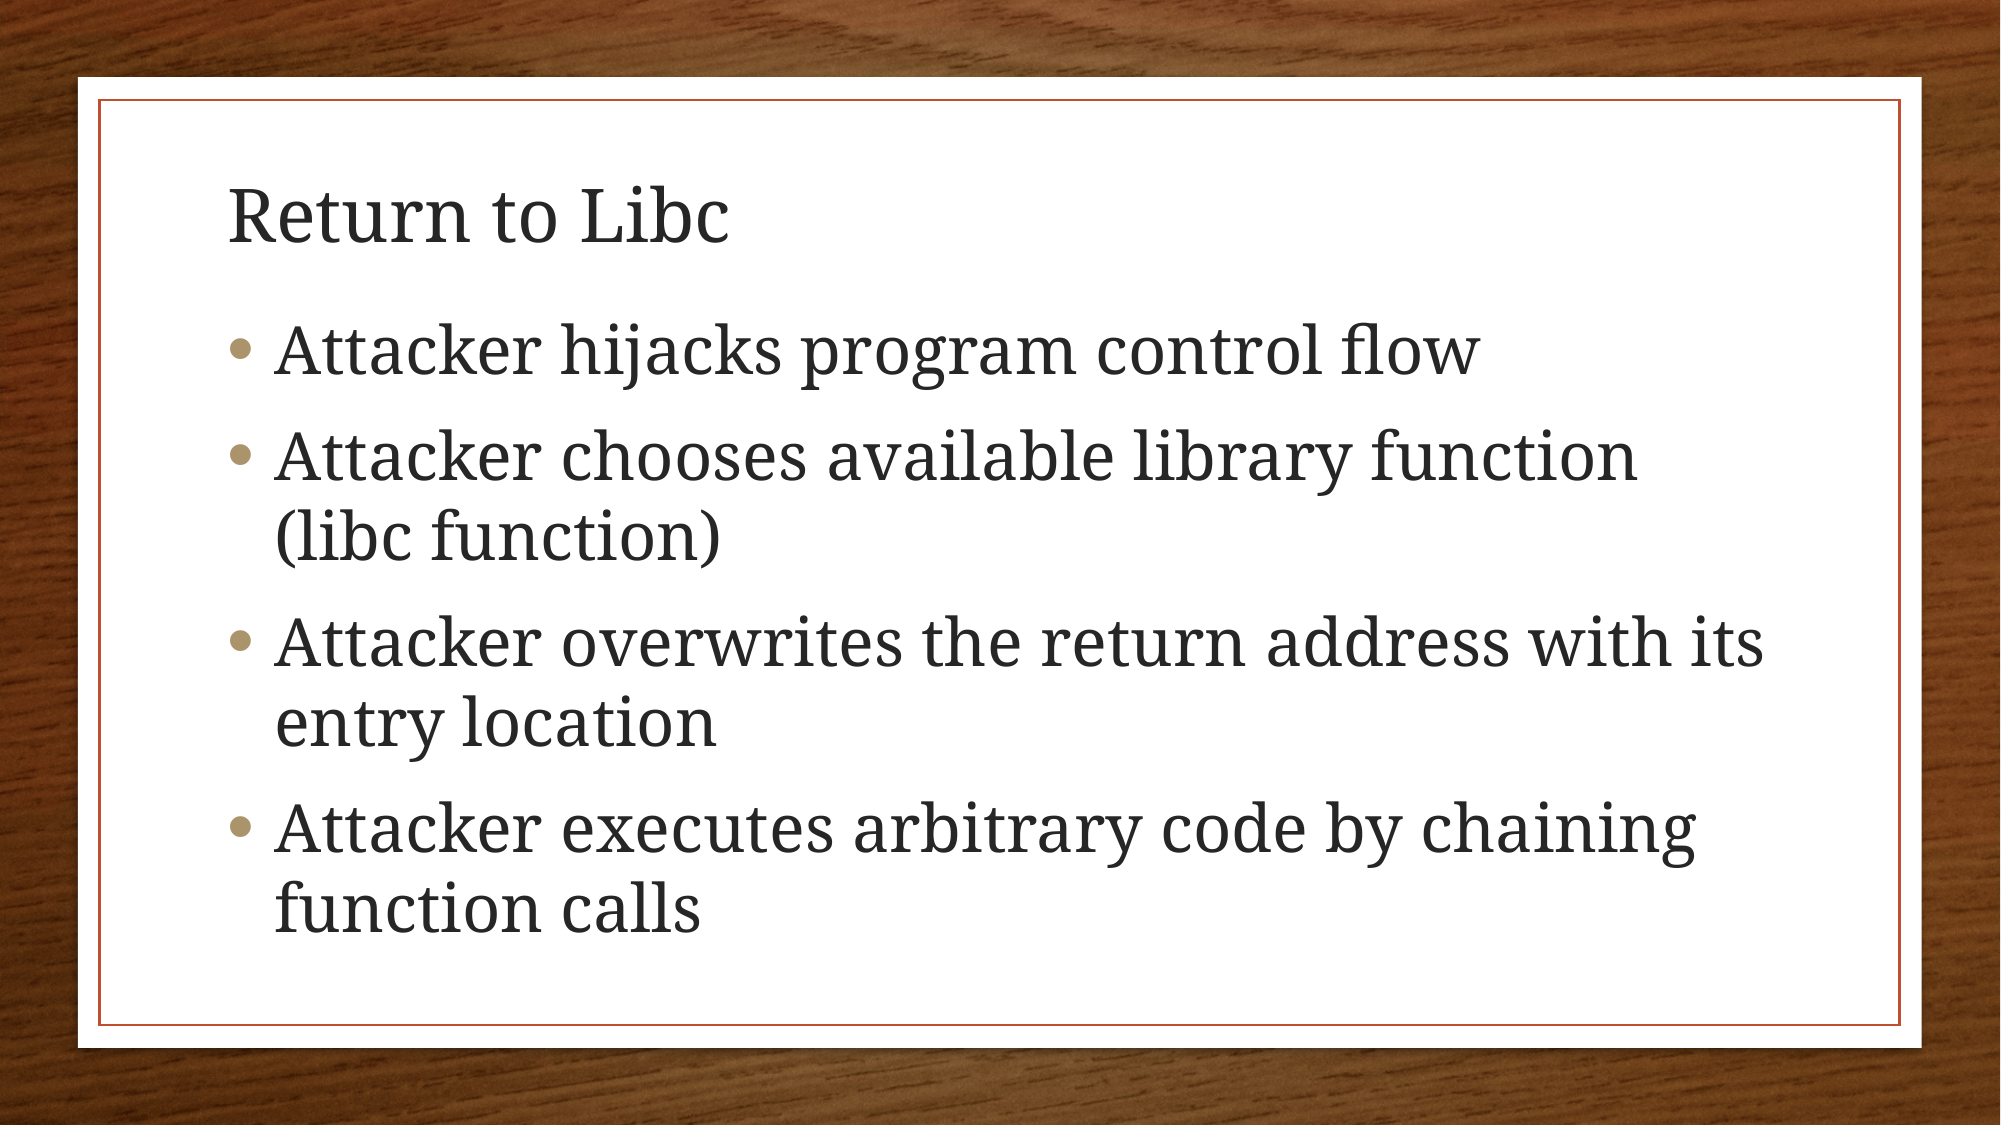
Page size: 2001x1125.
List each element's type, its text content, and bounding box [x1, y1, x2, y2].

title Return to Libc [212, 161, 1788, 266]
list Attacker hijacks program control flow Attacker chooses available library function (libc function) Attacker overwrites the return address with its entry location Attacker executes arbitrary code by chaining function calls [212, 300, 1788, 964]
text_box [77, 76, 1923, 1049]
text_box [99, 99, 1900, 1026]
text_box [0, 0, 2000, 1125]
